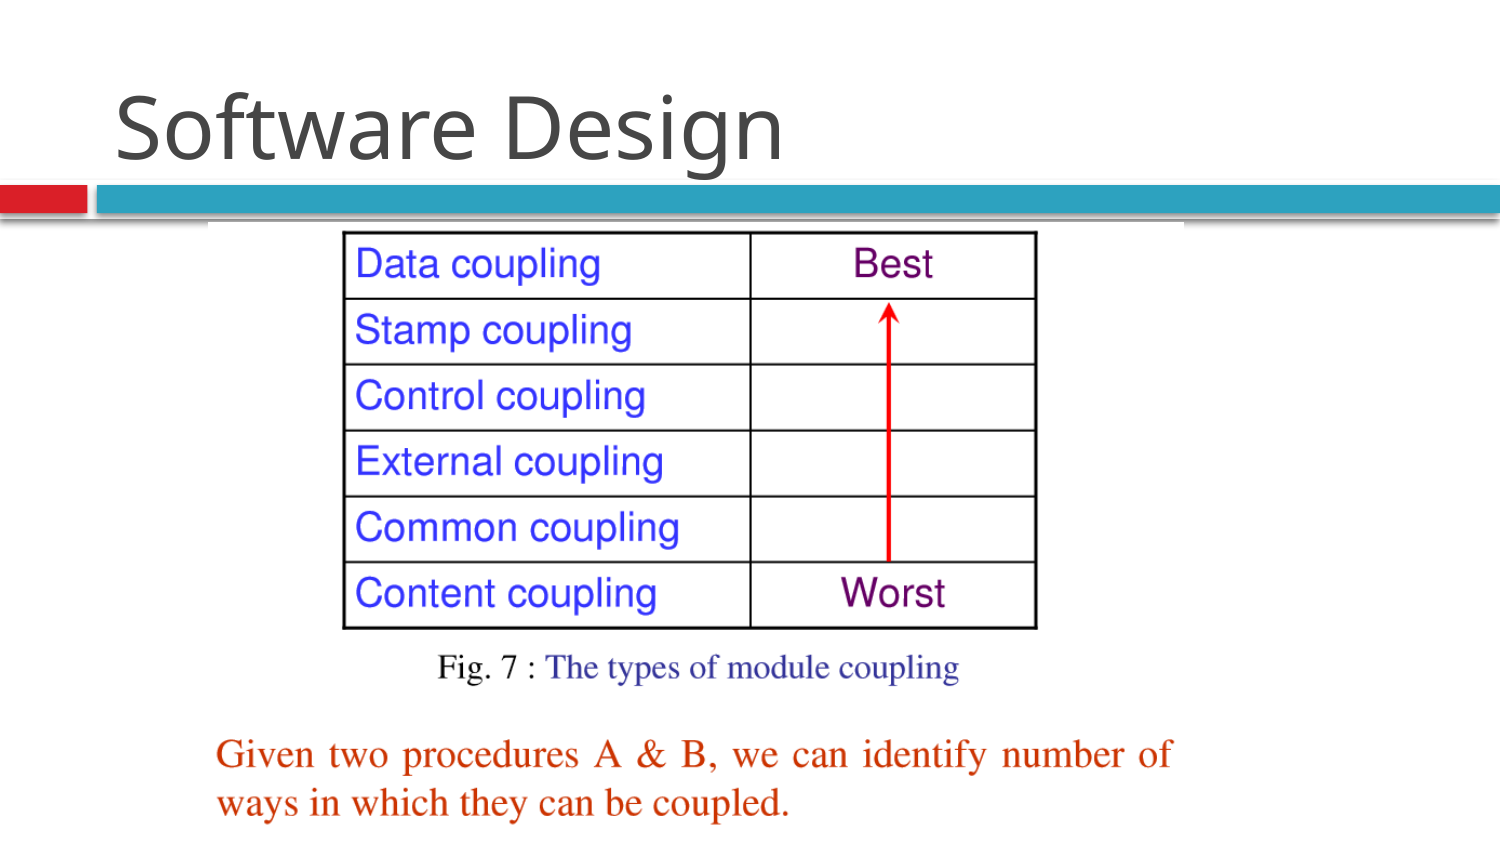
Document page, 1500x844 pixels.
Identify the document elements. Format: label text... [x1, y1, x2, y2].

title Software Design [99, 19, 1438, 185]
picture [208, 222, 1184, 830]
